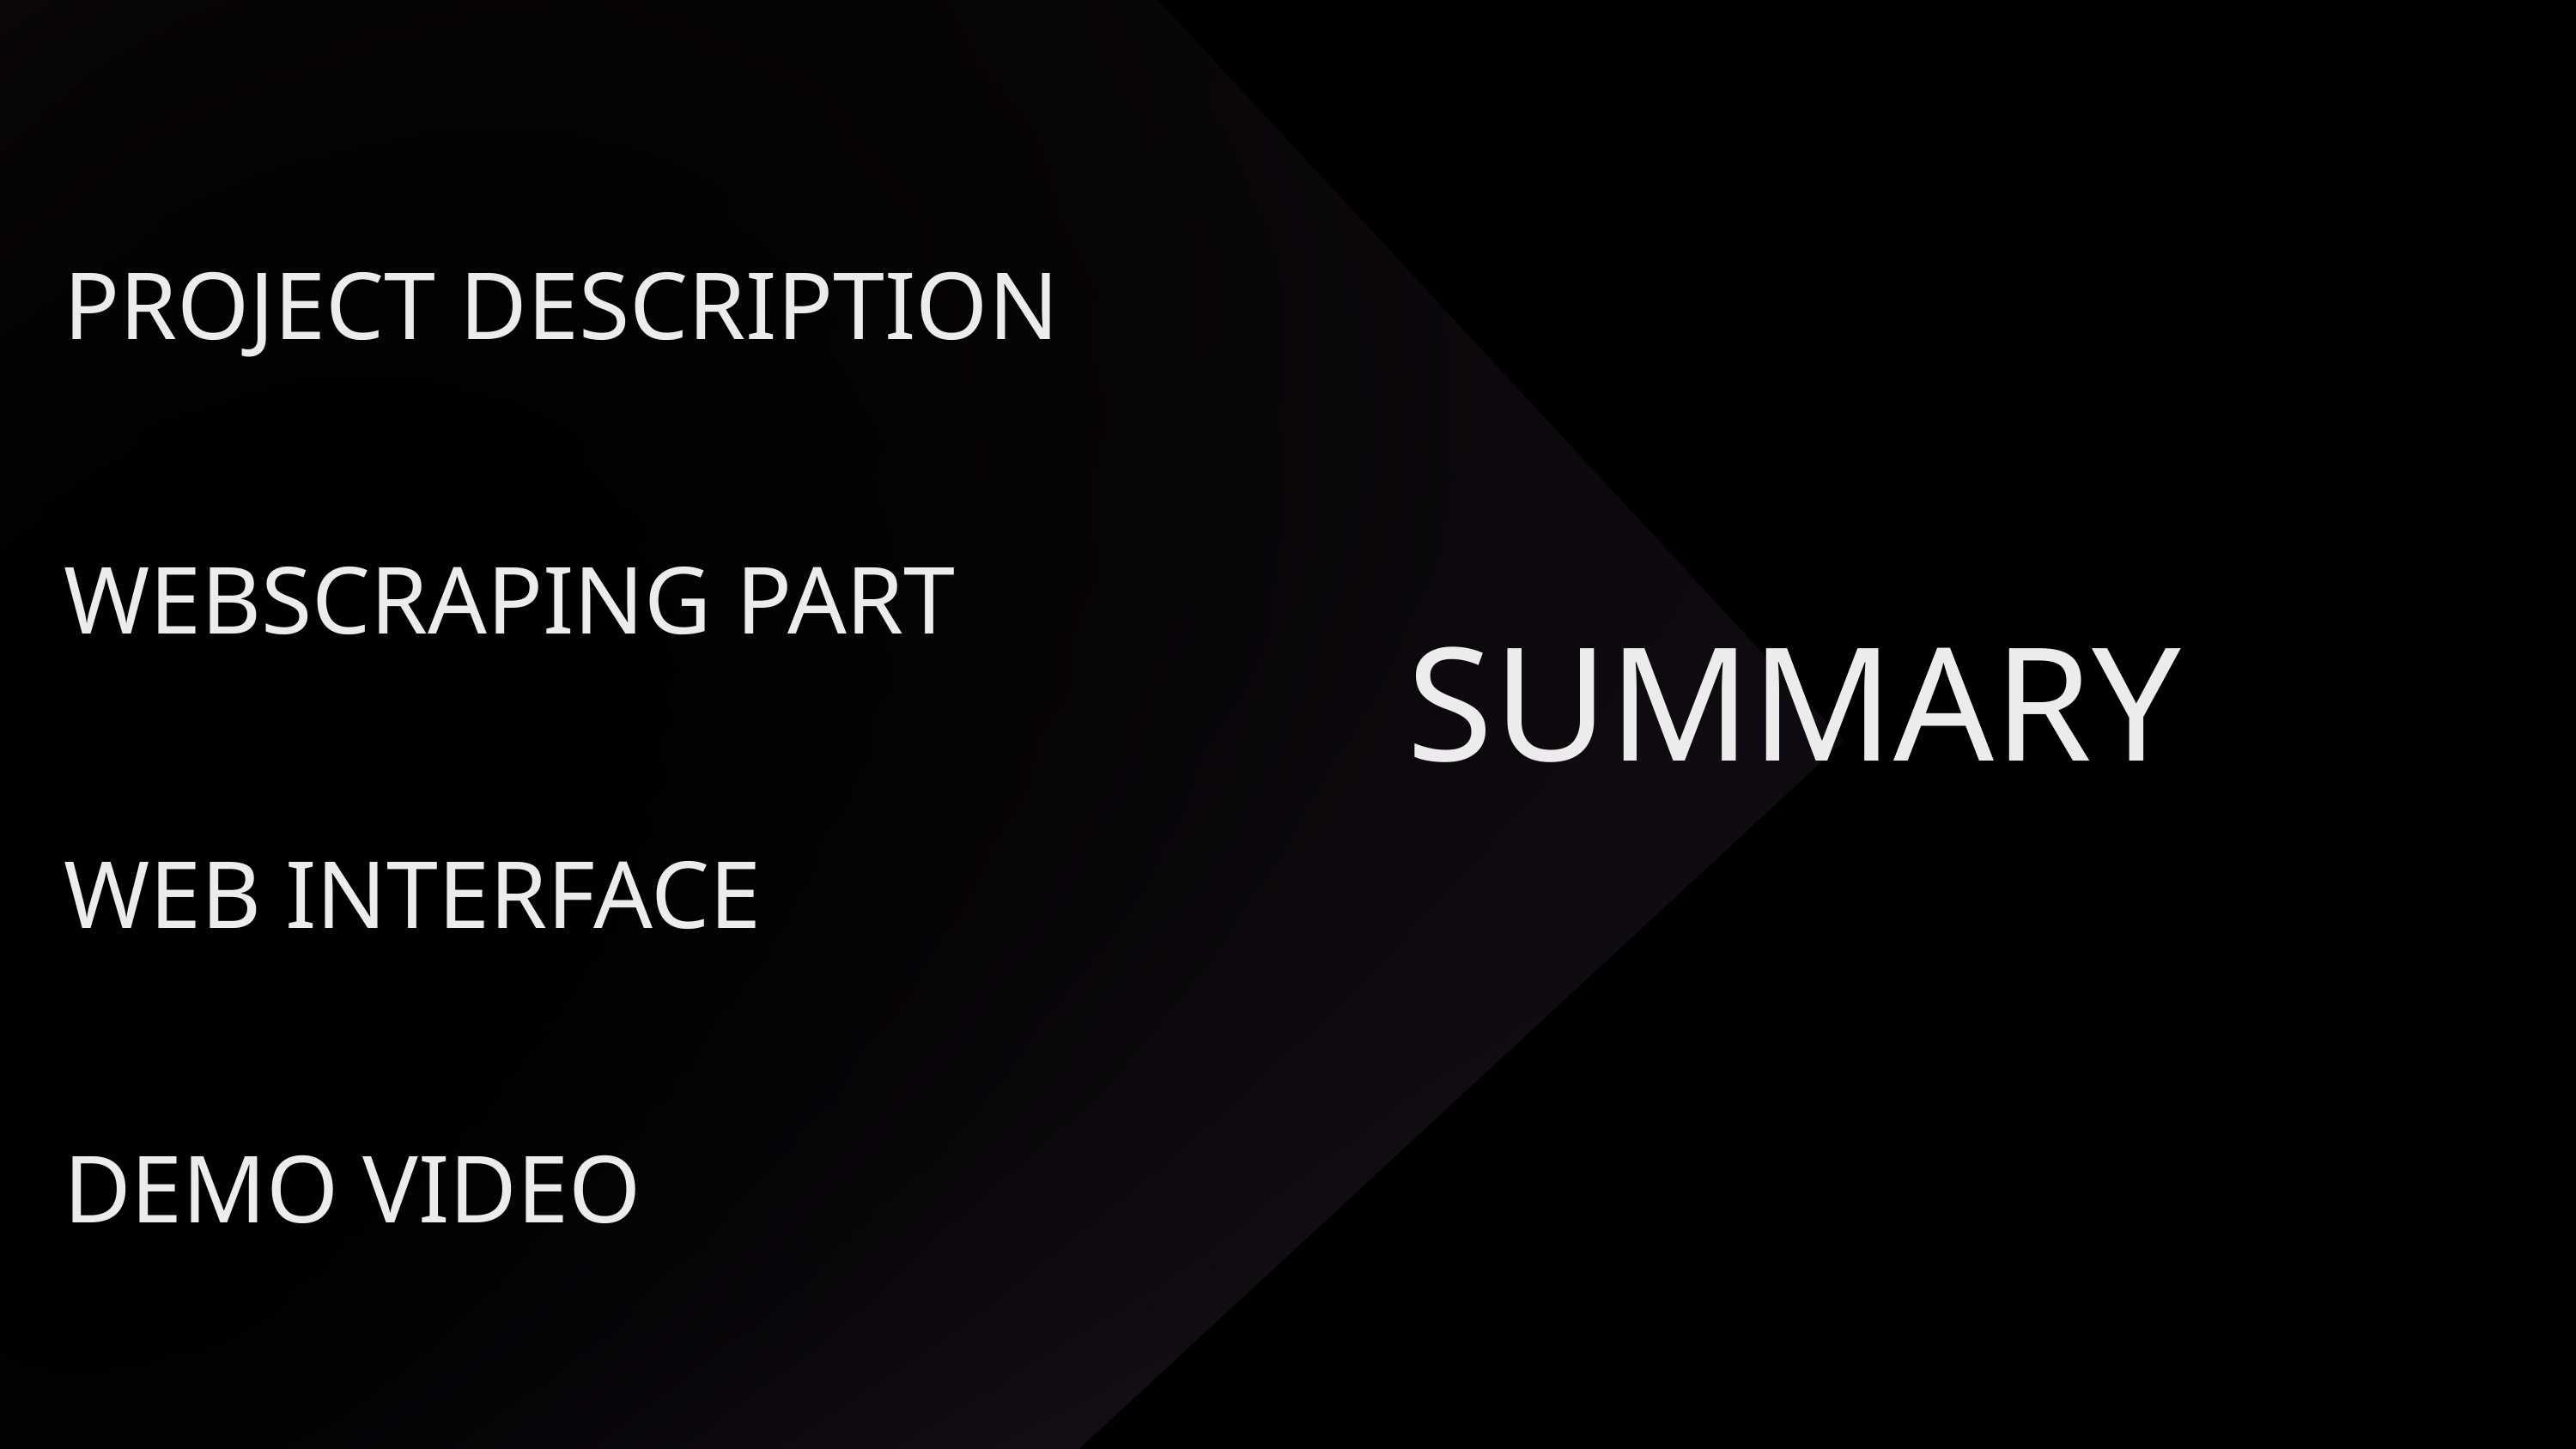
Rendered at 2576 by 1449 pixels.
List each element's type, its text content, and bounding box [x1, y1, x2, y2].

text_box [63, 202, 1304, 1196]
text_box SUMMARY [1406, 603, 2576, 793]
text_box [0, 0, 1788, 1449]
